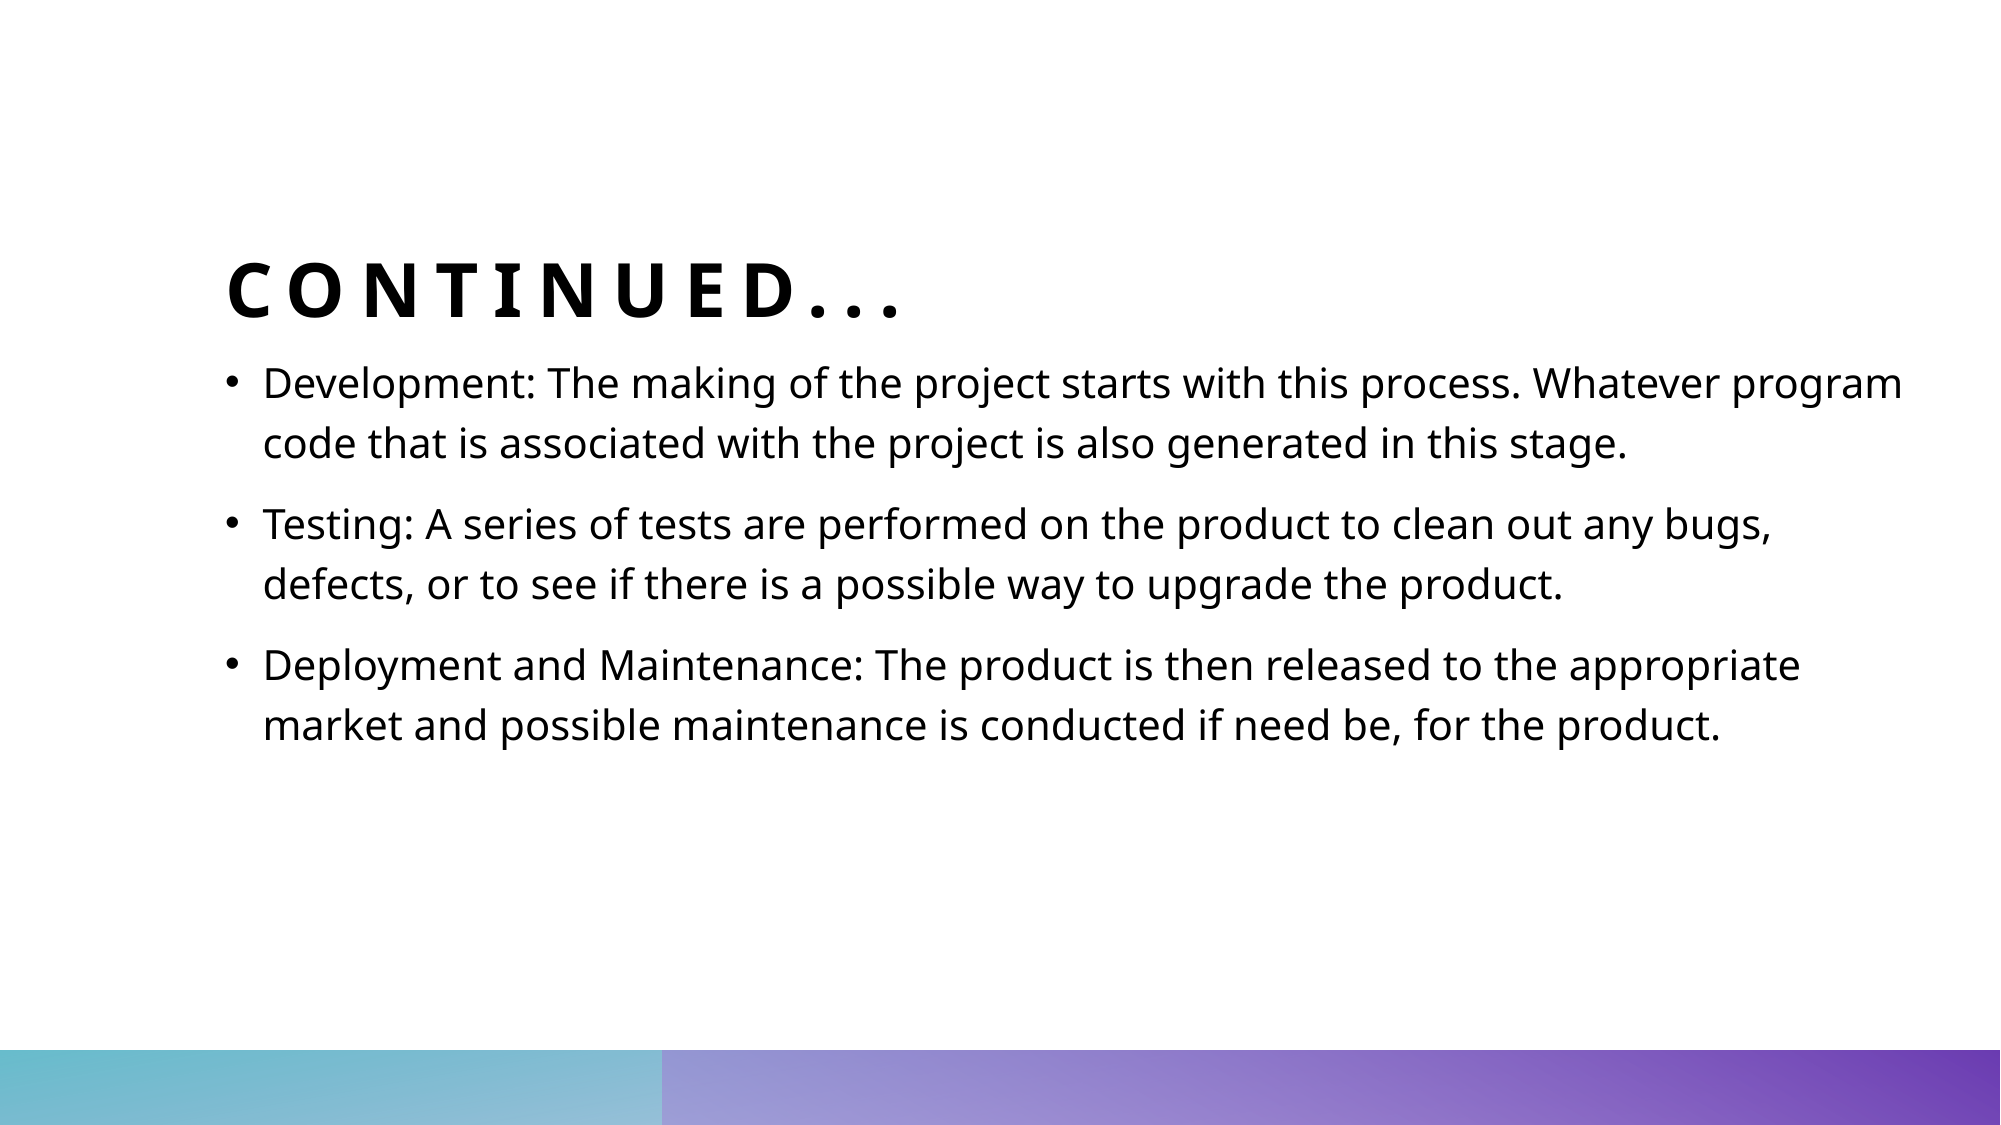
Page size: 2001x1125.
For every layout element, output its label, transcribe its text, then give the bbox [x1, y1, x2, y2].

list Development: The making of the project starts with this process. Whatever program code that is associated with the project is also generated in this stage. Testing: A series of tests are performed on the product to clean out any bugs, defects, or to see if there is a possible way to upgrade the product. Deployment and Maintenance: The product is then released to the appropriate market and possible maintenance is conducted if need be, for the product. [225, 346, 1905, 996]
title Continued... [225, 130, 1905, 333]
